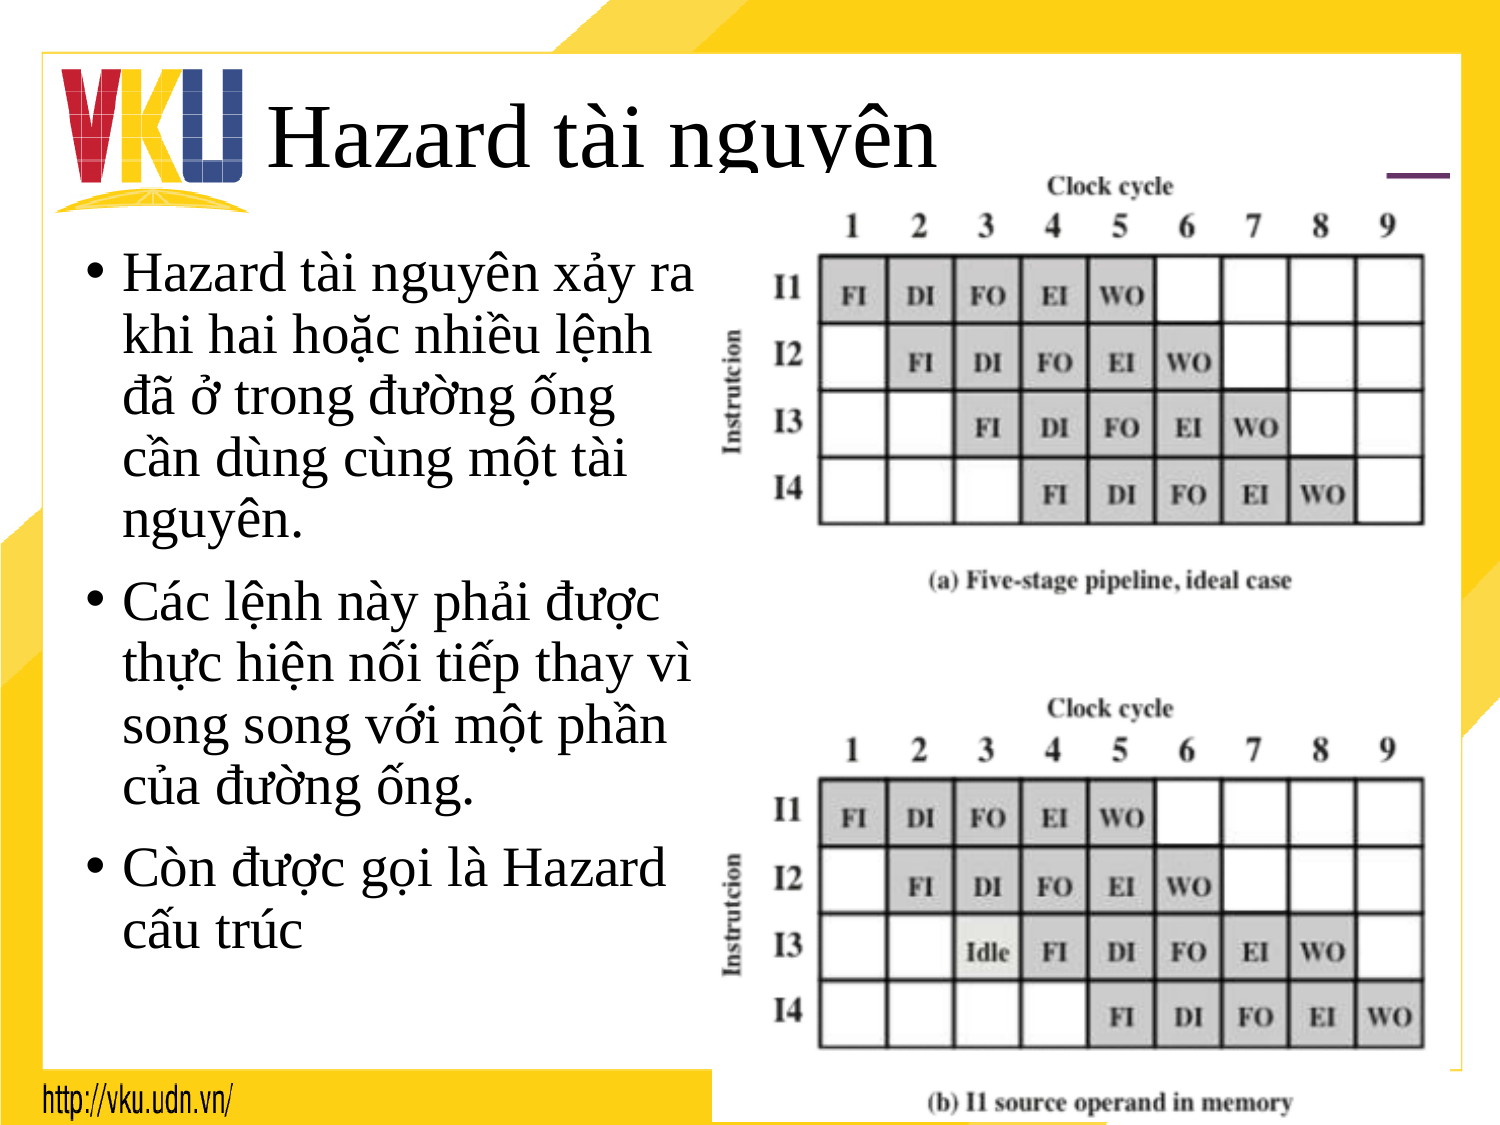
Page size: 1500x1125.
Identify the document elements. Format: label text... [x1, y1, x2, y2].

title Hazard tài nguyên [251, 59, 1397, 216]
picture [0, 0, 1500, 1125]
list Hazard tài nguyên xảy ra khi hai hoặc nhiều lệnh đã ở trong đường ống cần dùng cùng một tài nguyên. Các lệnh này phải được thực hiện nối tiếp thay vì song song với một phần của đường ống. Còn được gọi là Hazard cấu trúc [70, 234, 712, 1033]
